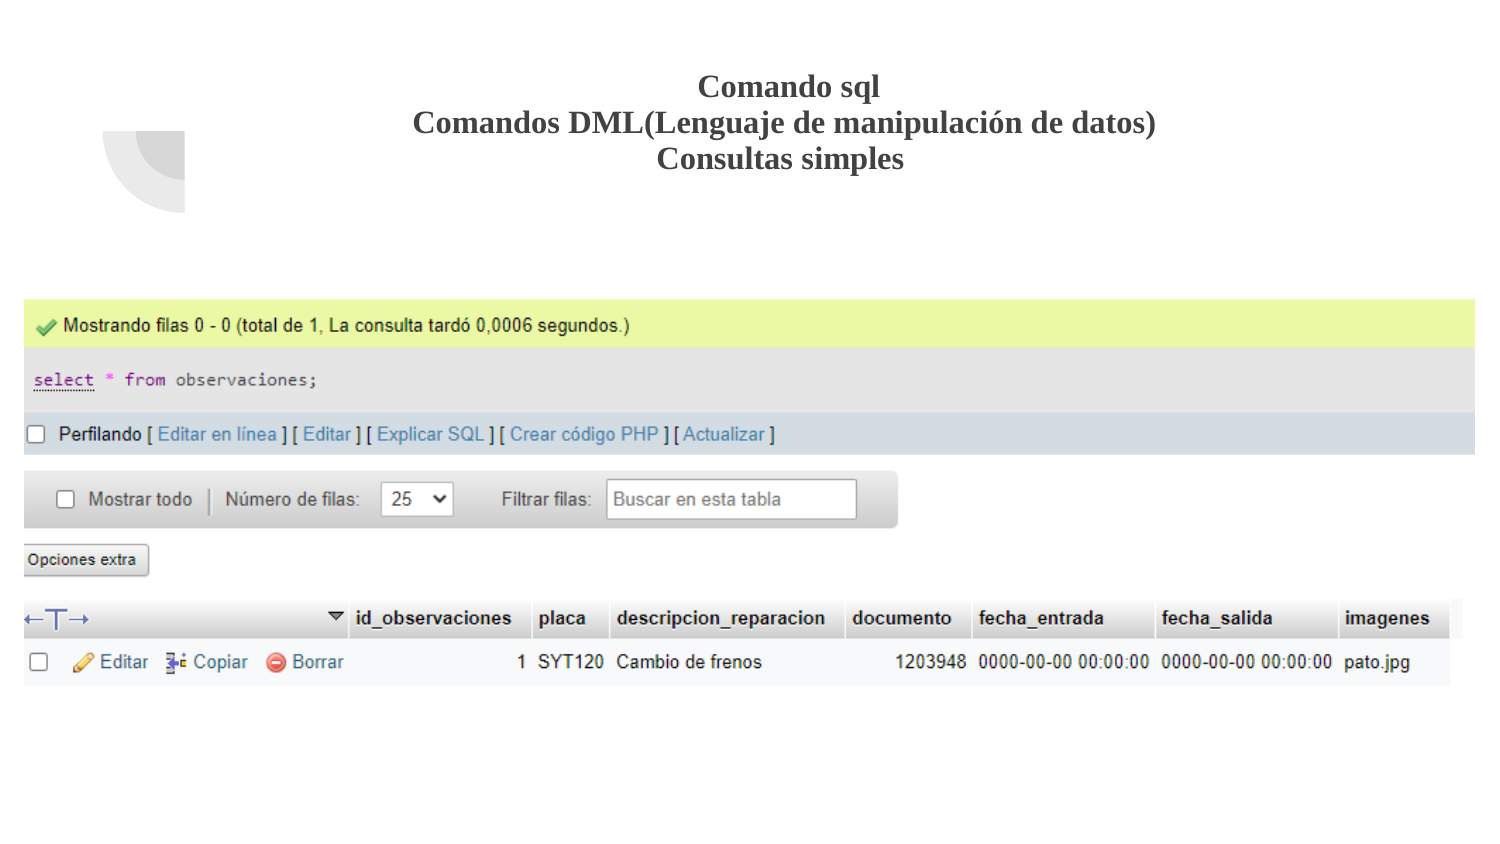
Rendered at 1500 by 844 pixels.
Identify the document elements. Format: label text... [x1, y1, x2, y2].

picture [24, 298, 1476, 701]
title Comando sql Comandos DML(Lenguaje de manipulación de datos) Consultas simples [208, 53, 1362, 296]
